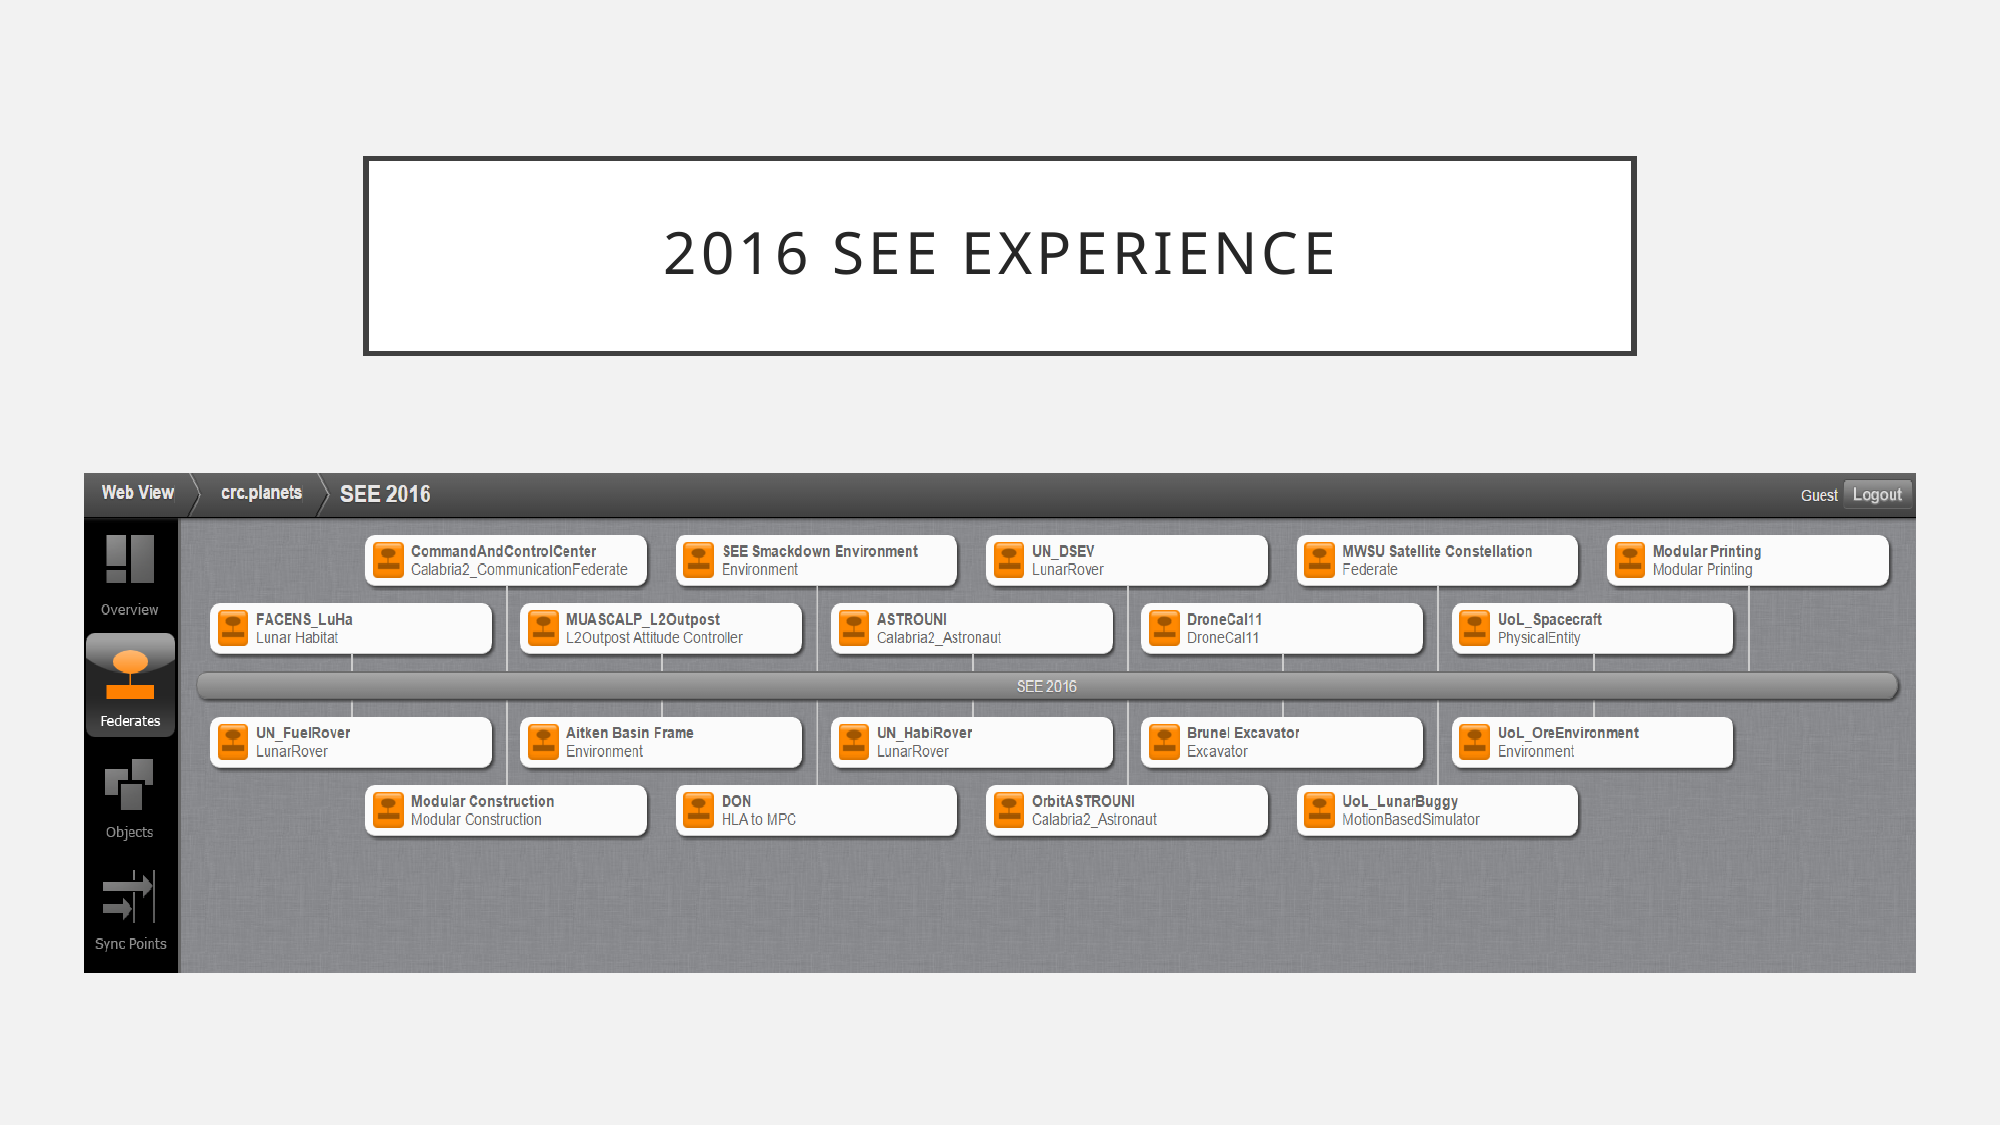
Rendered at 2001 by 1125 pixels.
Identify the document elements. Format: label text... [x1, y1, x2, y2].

picture [84, 473, 1916, 973]
title 2016 SEE Experience [363, 156, 1637, 356]
